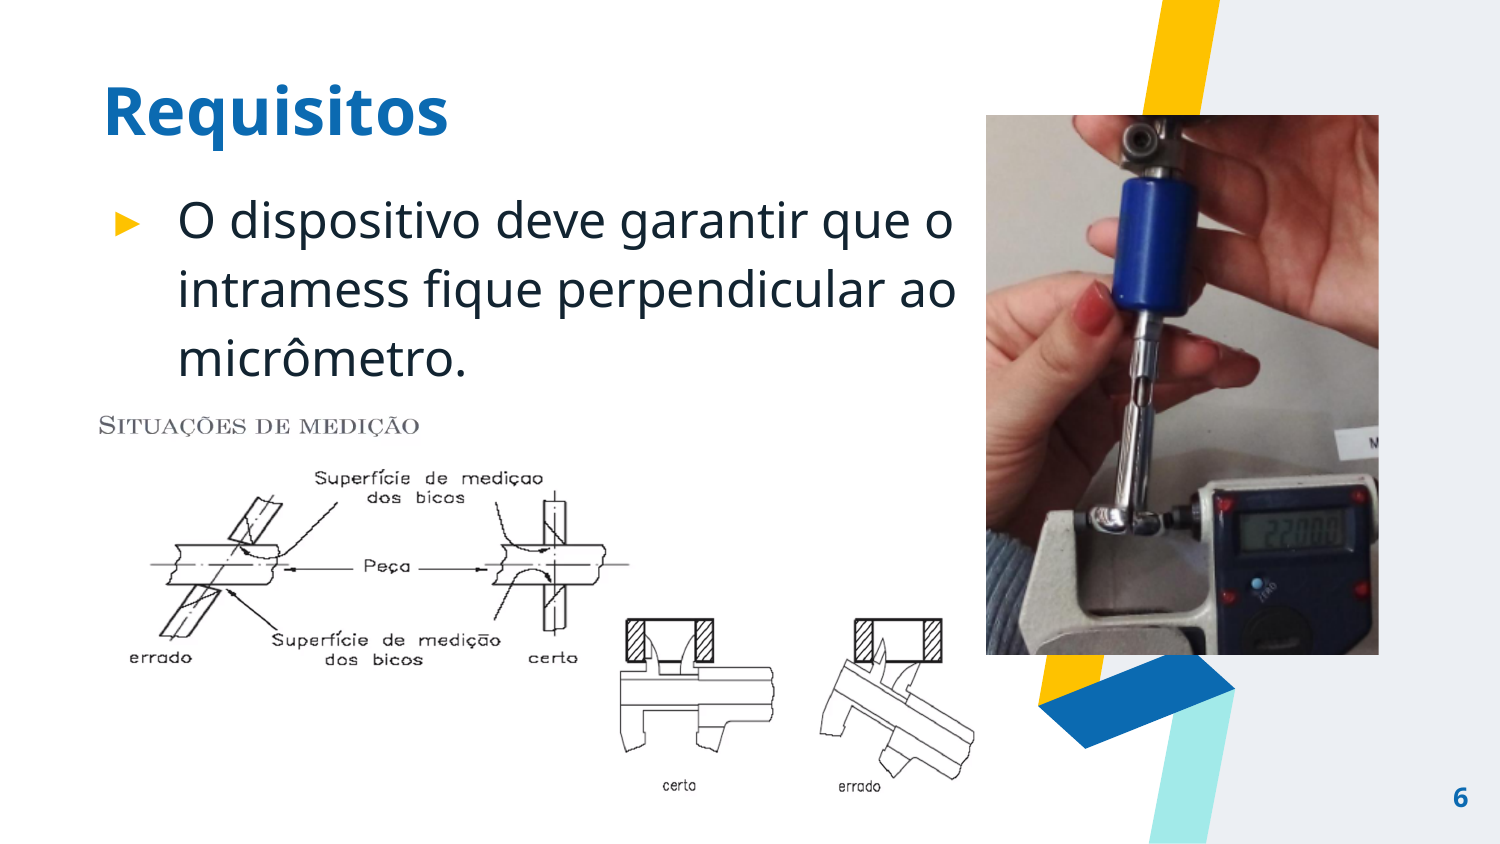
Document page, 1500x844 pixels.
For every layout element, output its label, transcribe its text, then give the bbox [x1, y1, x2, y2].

picture [84, 409, 978, 818]
slide_number 6 [1378, 766, 1469, 832]
picture [985, 115, 1379, 655]
title Requisitos [102, 82, 969, 148]
list O dispositivo deve garantir que o intramess fique perpendicular ao micrômetro. [102, 179, 969, 597]
